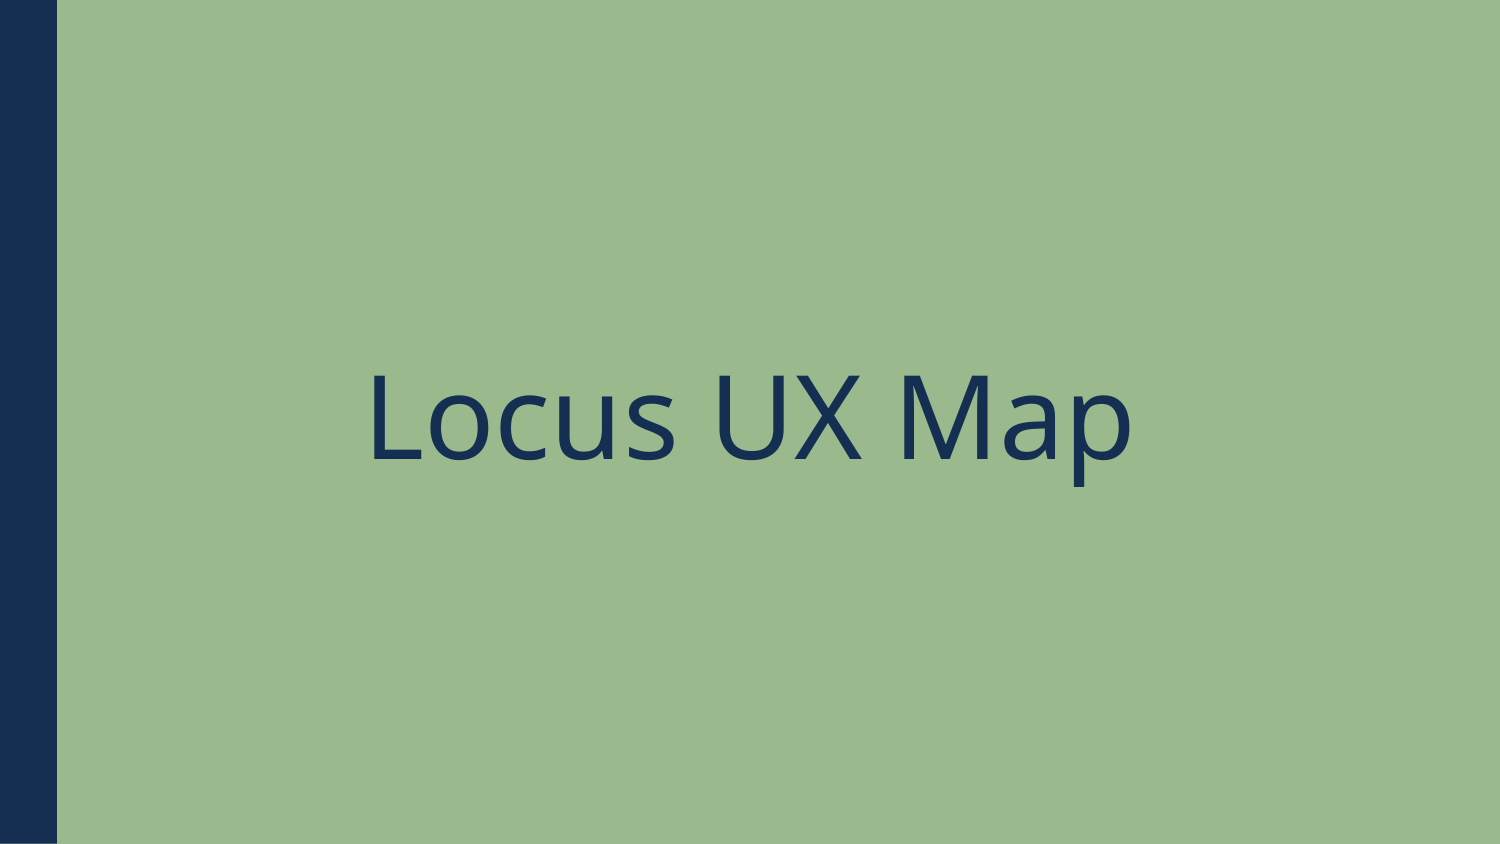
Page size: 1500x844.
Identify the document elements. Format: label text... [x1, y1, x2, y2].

subtitle Locus UX Map [114, 212, 1386, 632]
